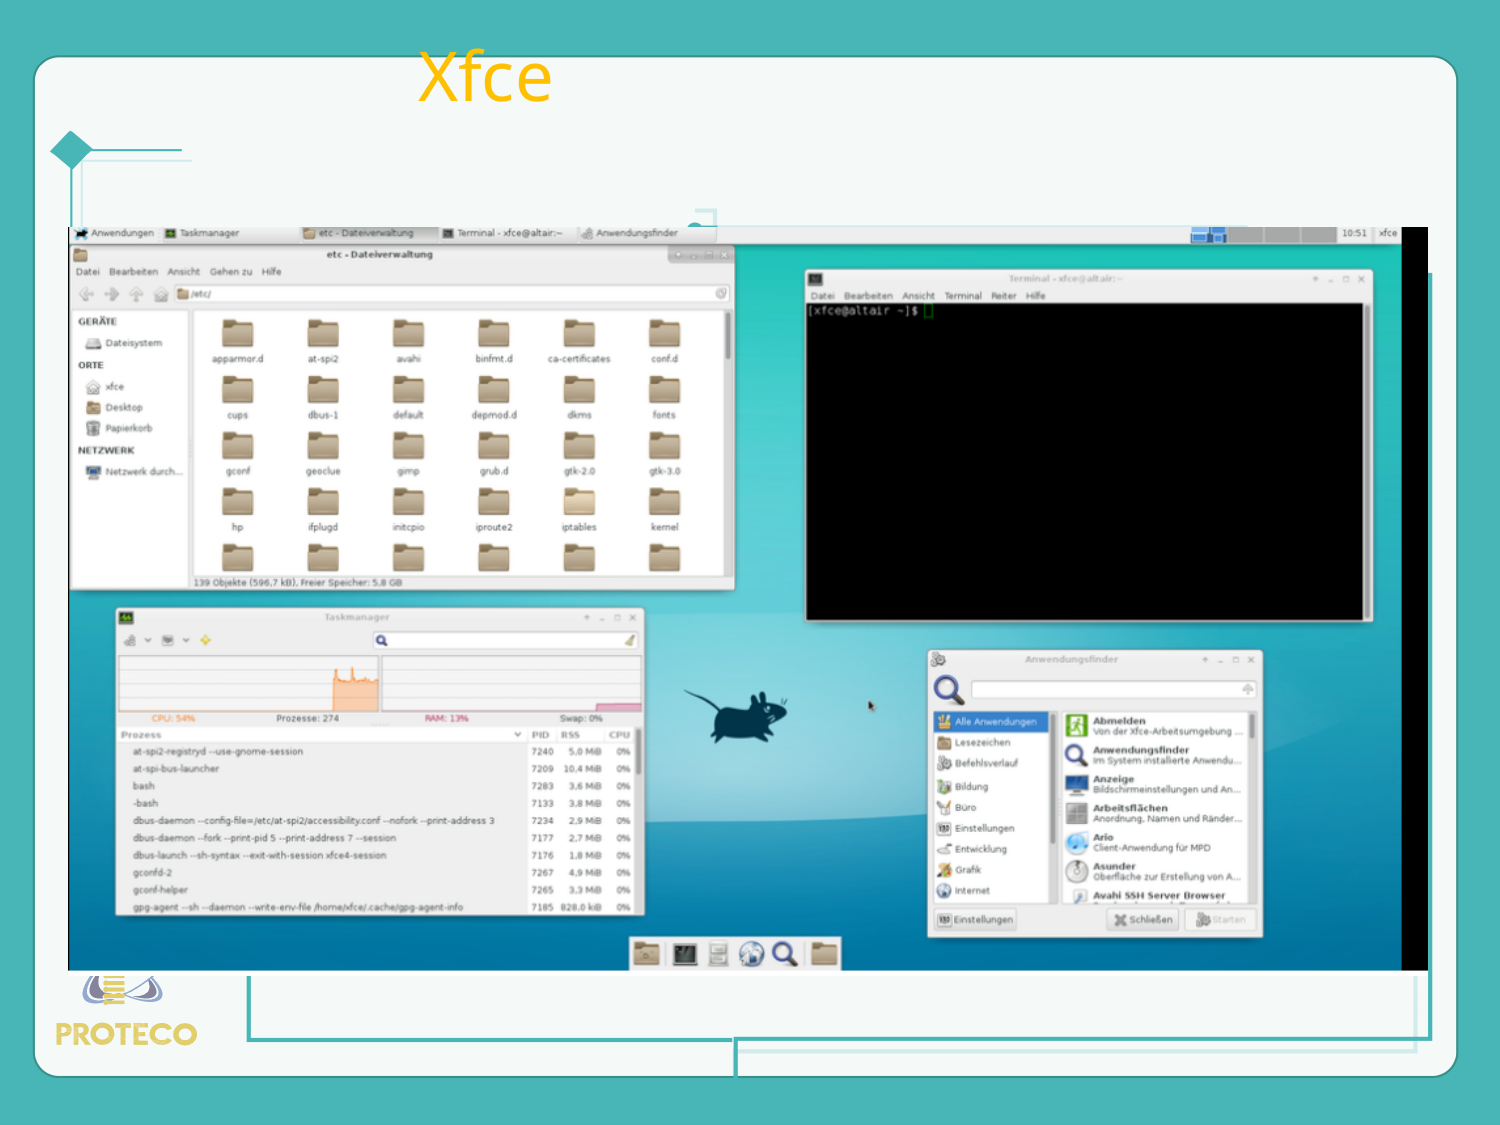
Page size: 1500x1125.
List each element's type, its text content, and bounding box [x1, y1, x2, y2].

title Xfce [403, 34, 1428, 187]
picture [0, 0, 1500, 1125]
